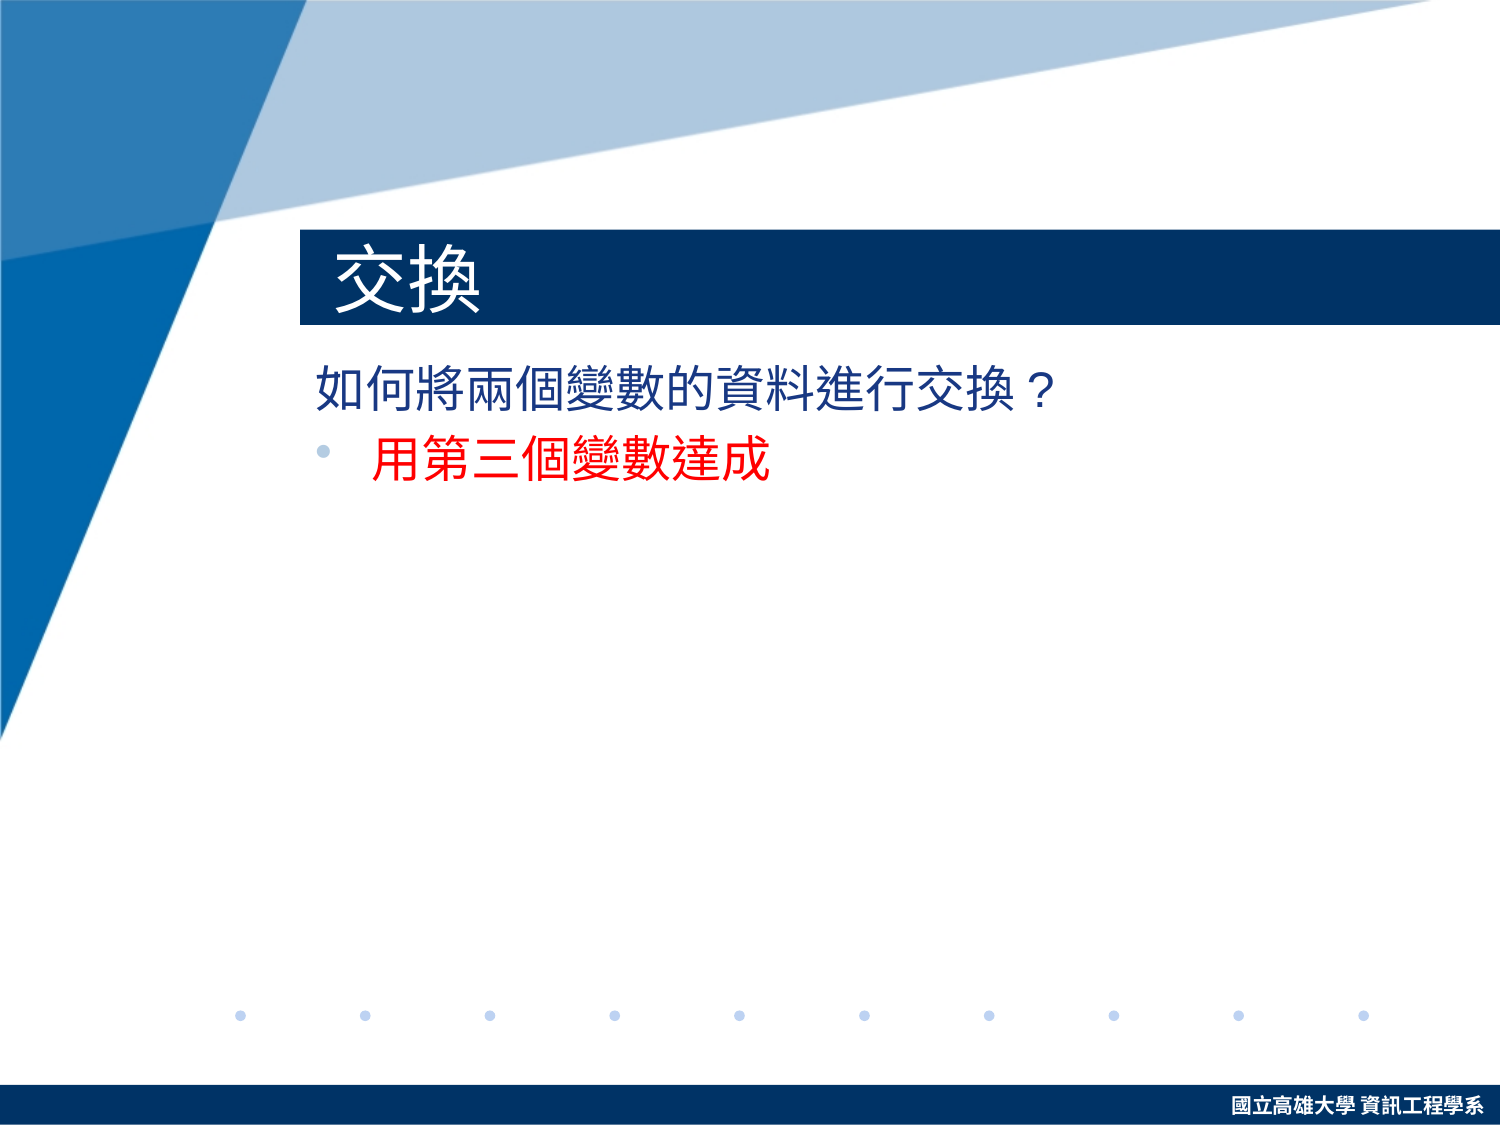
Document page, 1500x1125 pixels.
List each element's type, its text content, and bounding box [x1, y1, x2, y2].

picture [0, 0, 1500, 842]
title 交換 [300, 229, 1500, 325]
list 如何將兩個變數的資料進行交換? 用第三個變數達成 [300, 350, 1475, 1013]
